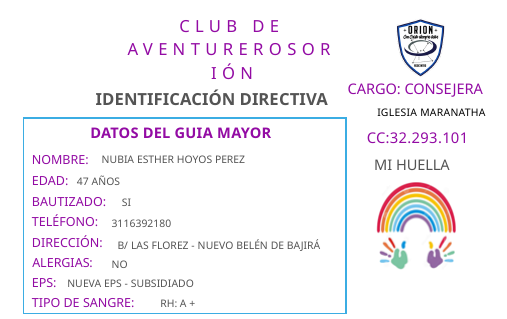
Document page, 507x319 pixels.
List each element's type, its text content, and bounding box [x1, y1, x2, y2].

text_box [392, 17, 449, 78]
text_box IGLESIA MARANATHA [347, 109, 487, 119]
picture [373, 178, 459, 274]
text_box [23, 117, 347, 314]
text_box IDENTIFICACIÓN DIRECTIVA [78, 85, 346, 109]
text_box CLUB DE AVENTUREROSORIÓN [126, 12, 338, 83]
text_box MI HUELLA [374, 160, 469, 174]
text_box CARGO: CONSEJERA [327, 84, 504, 98]
text_box CC:32.293.101 [351, 132, 497, 147]
